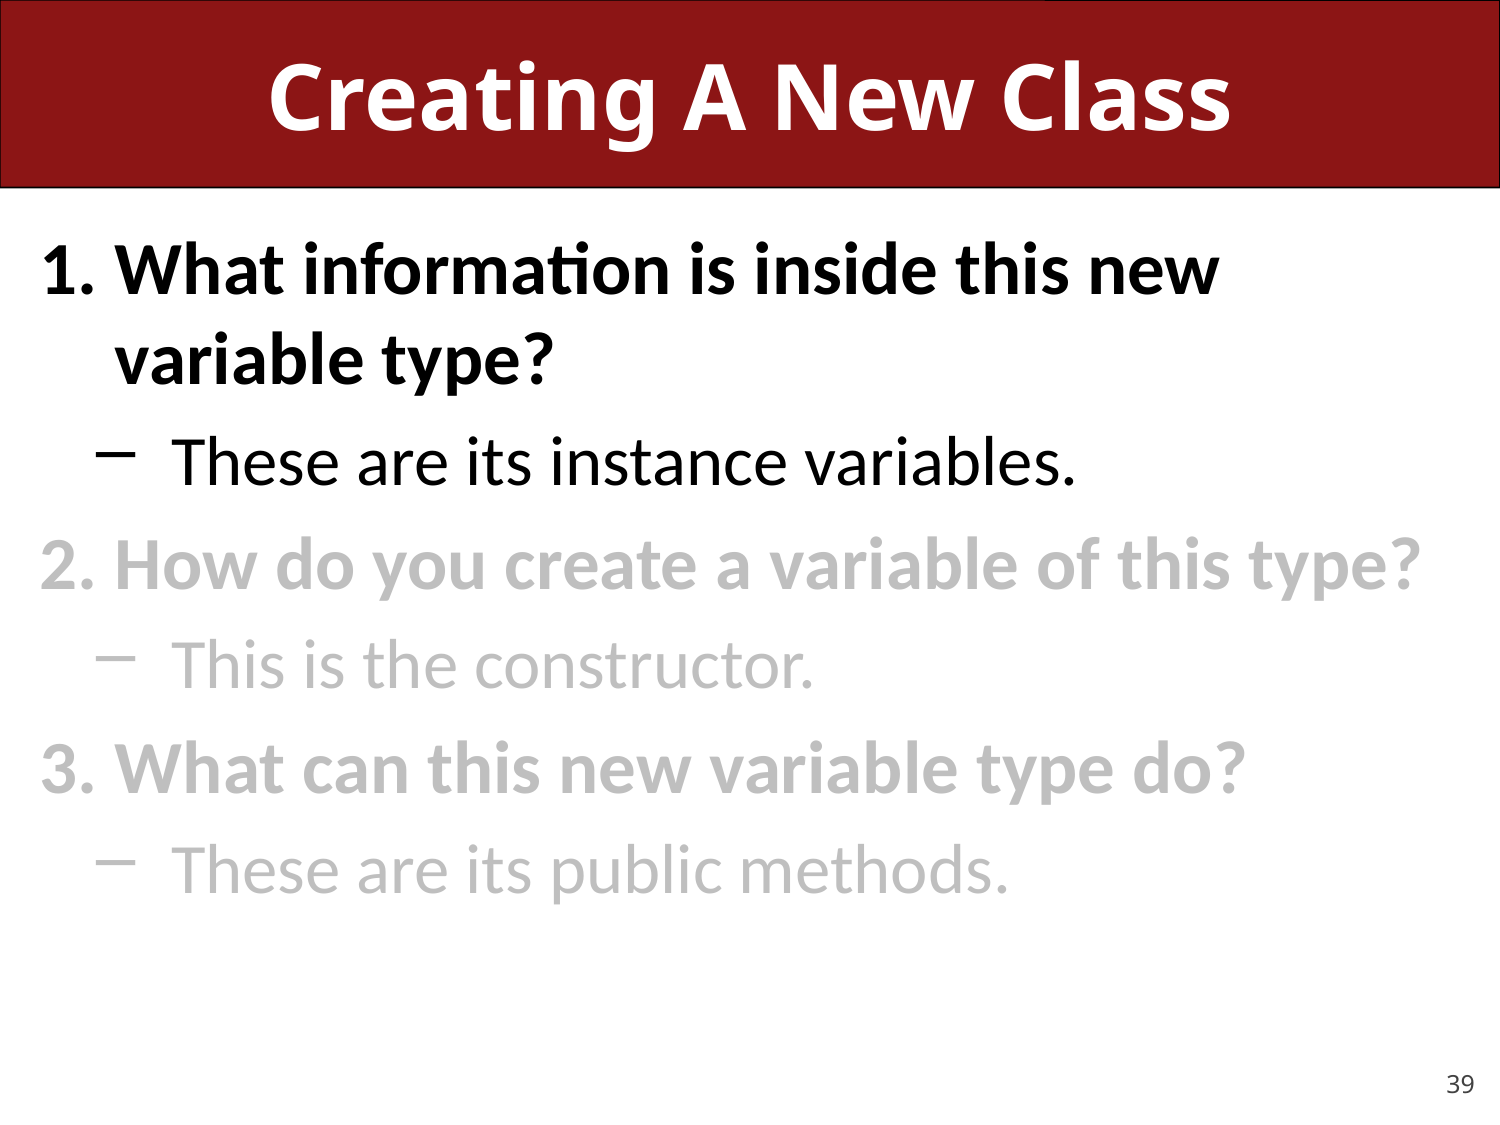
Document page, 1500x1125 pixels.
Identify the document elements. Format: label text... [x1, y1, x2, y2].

title Creating A New Class [75, 0, 1425, 188]
list What information is inside this new variable type? These are its instance variables. How do you create a variable of this type? This is the constructor. What can this new variable type do? These are its public methods. [24, 212, 1475, 1063]
